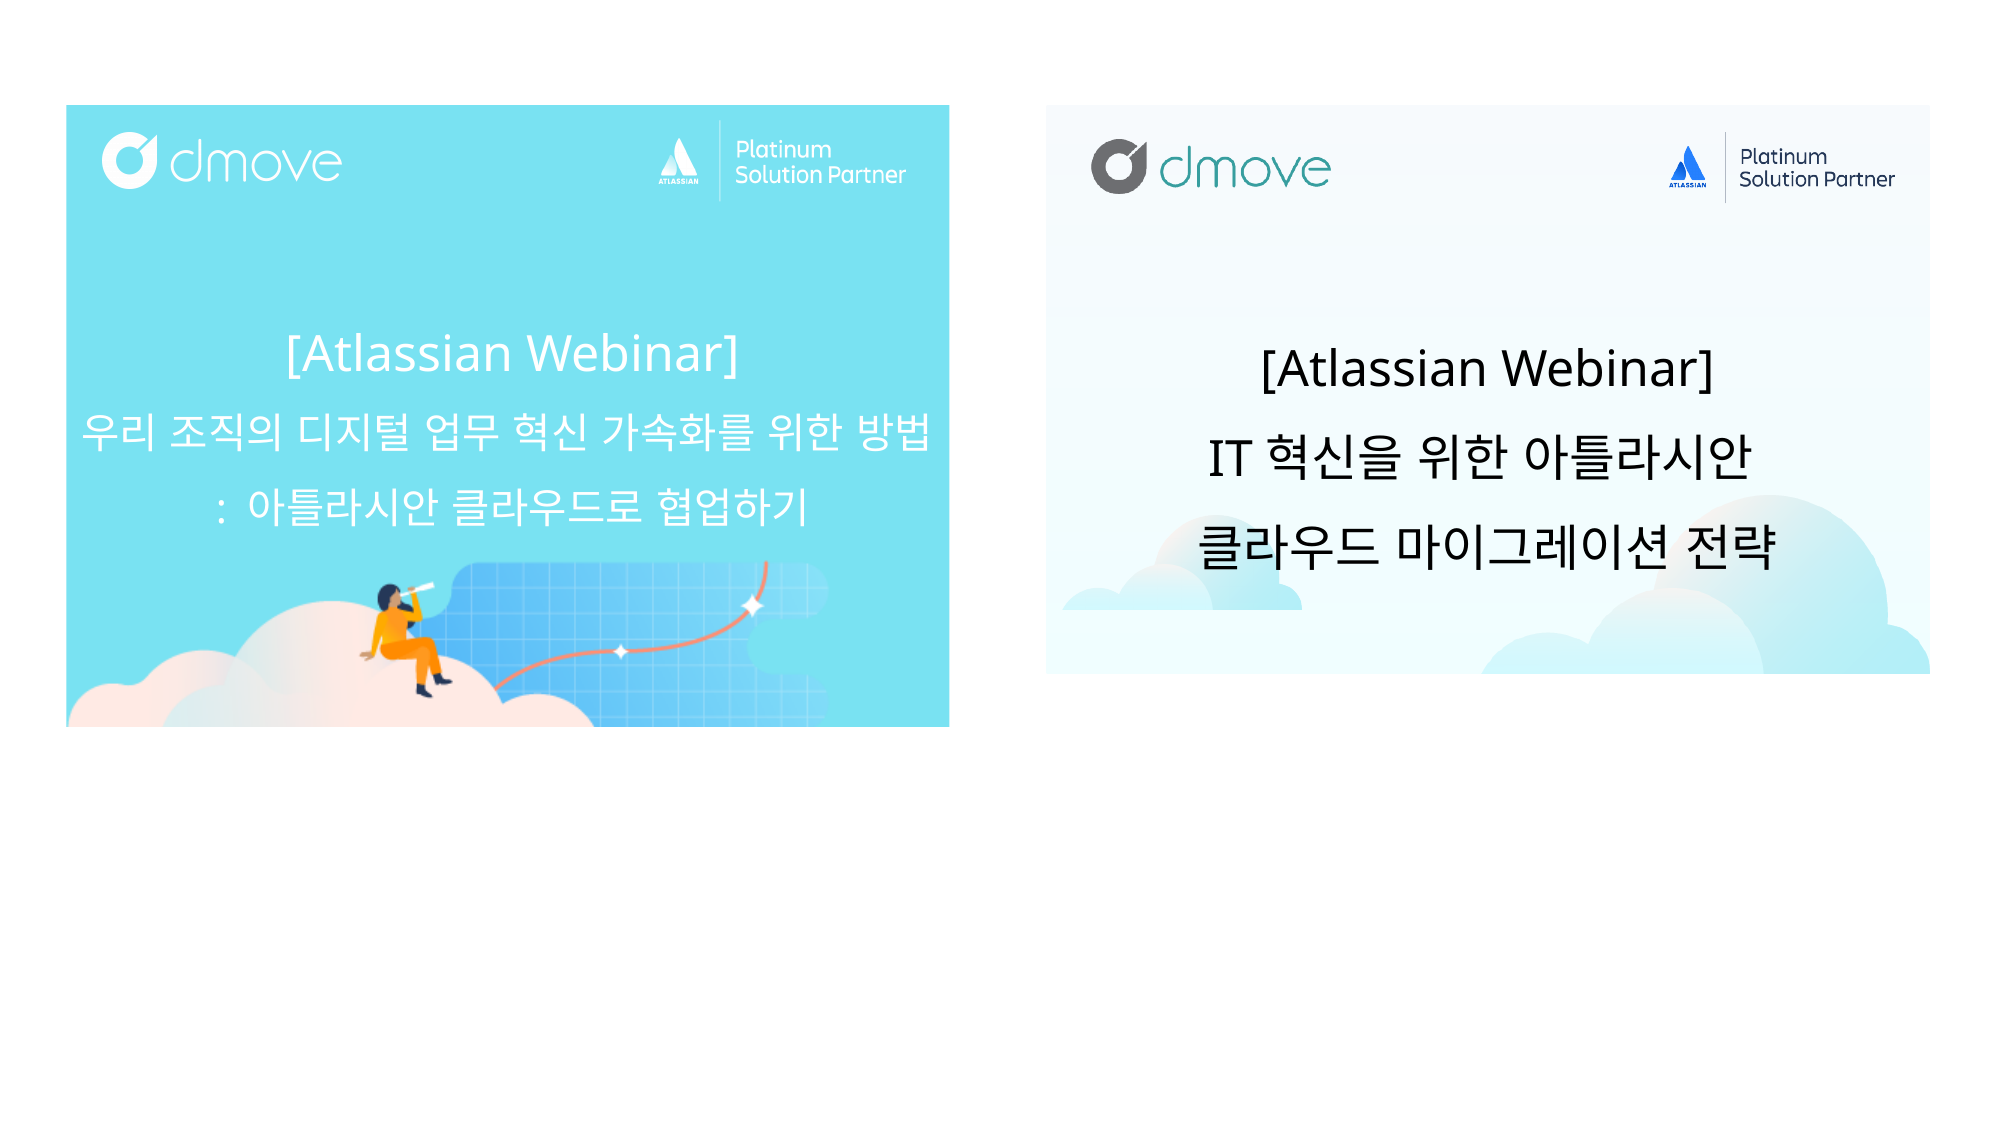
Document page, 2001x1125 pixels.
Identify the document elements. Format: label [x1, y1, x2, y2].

text_box [1046, 104, 1930, 674]
text_box [66, 104, 953, 727]
